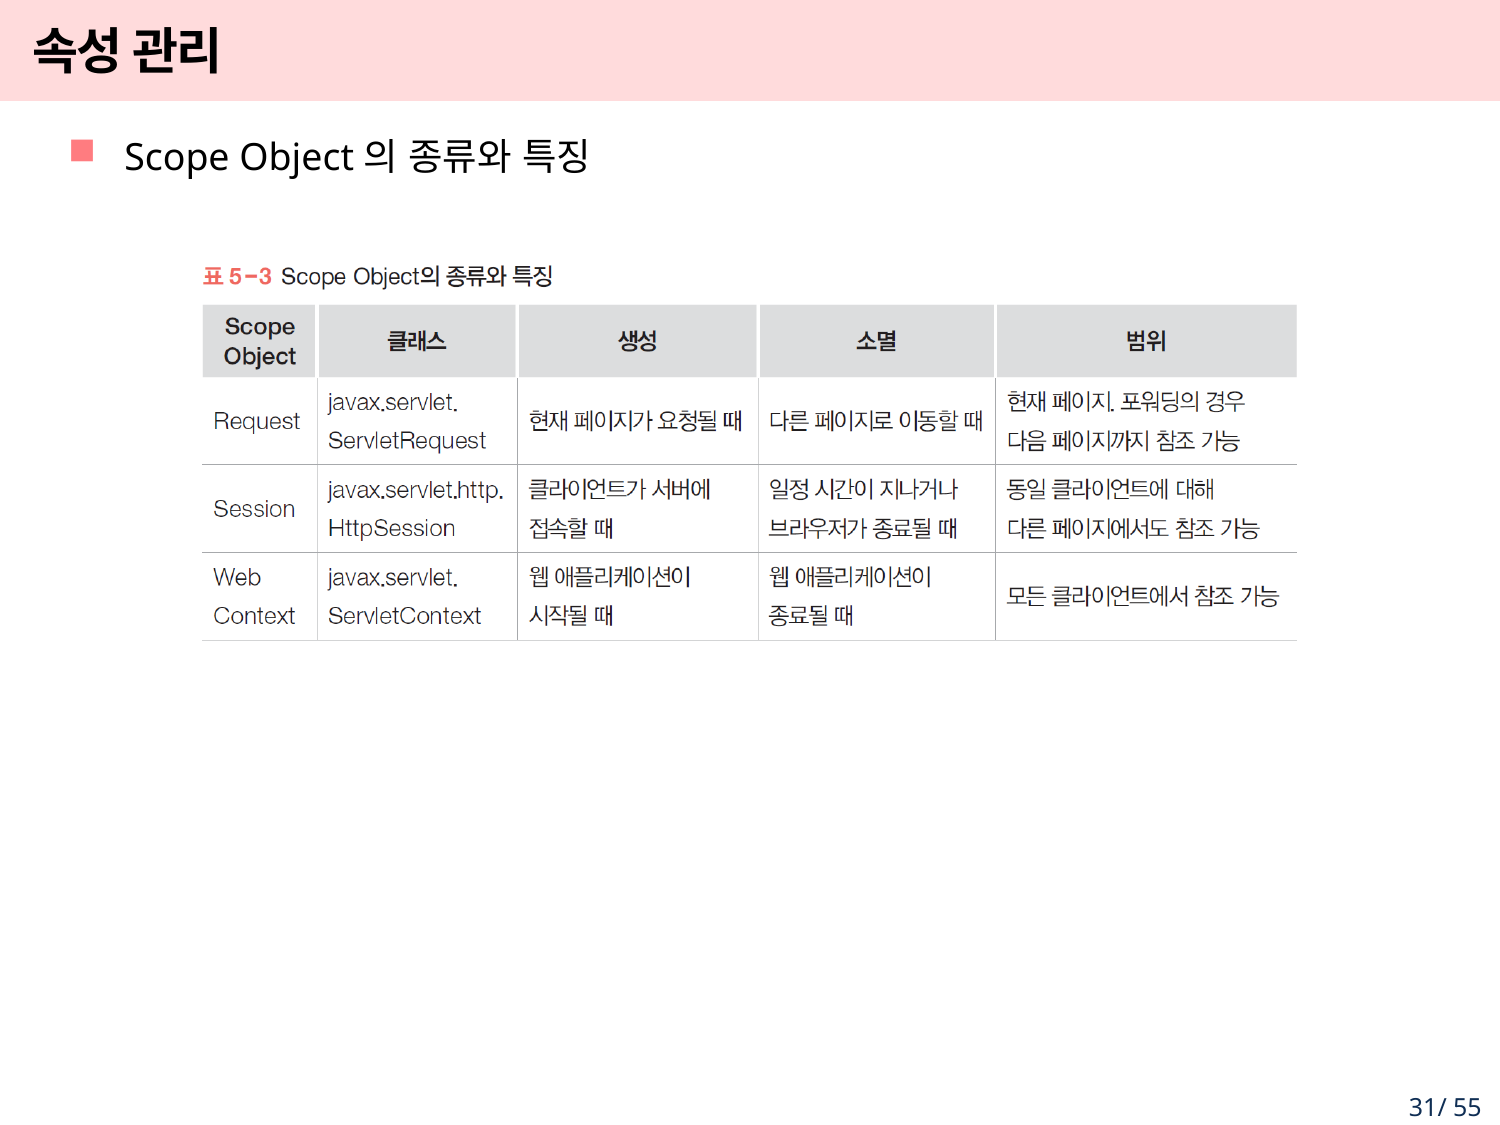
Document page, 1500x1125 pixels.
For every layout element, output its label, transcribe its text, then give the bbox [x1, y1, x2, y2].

picture [196, 255, 1304, 645]
title 속성 관리 [17, 10, 1295, 89]
list Scope Object의 종류와 특징 [53, 125, 1425, 1005]
